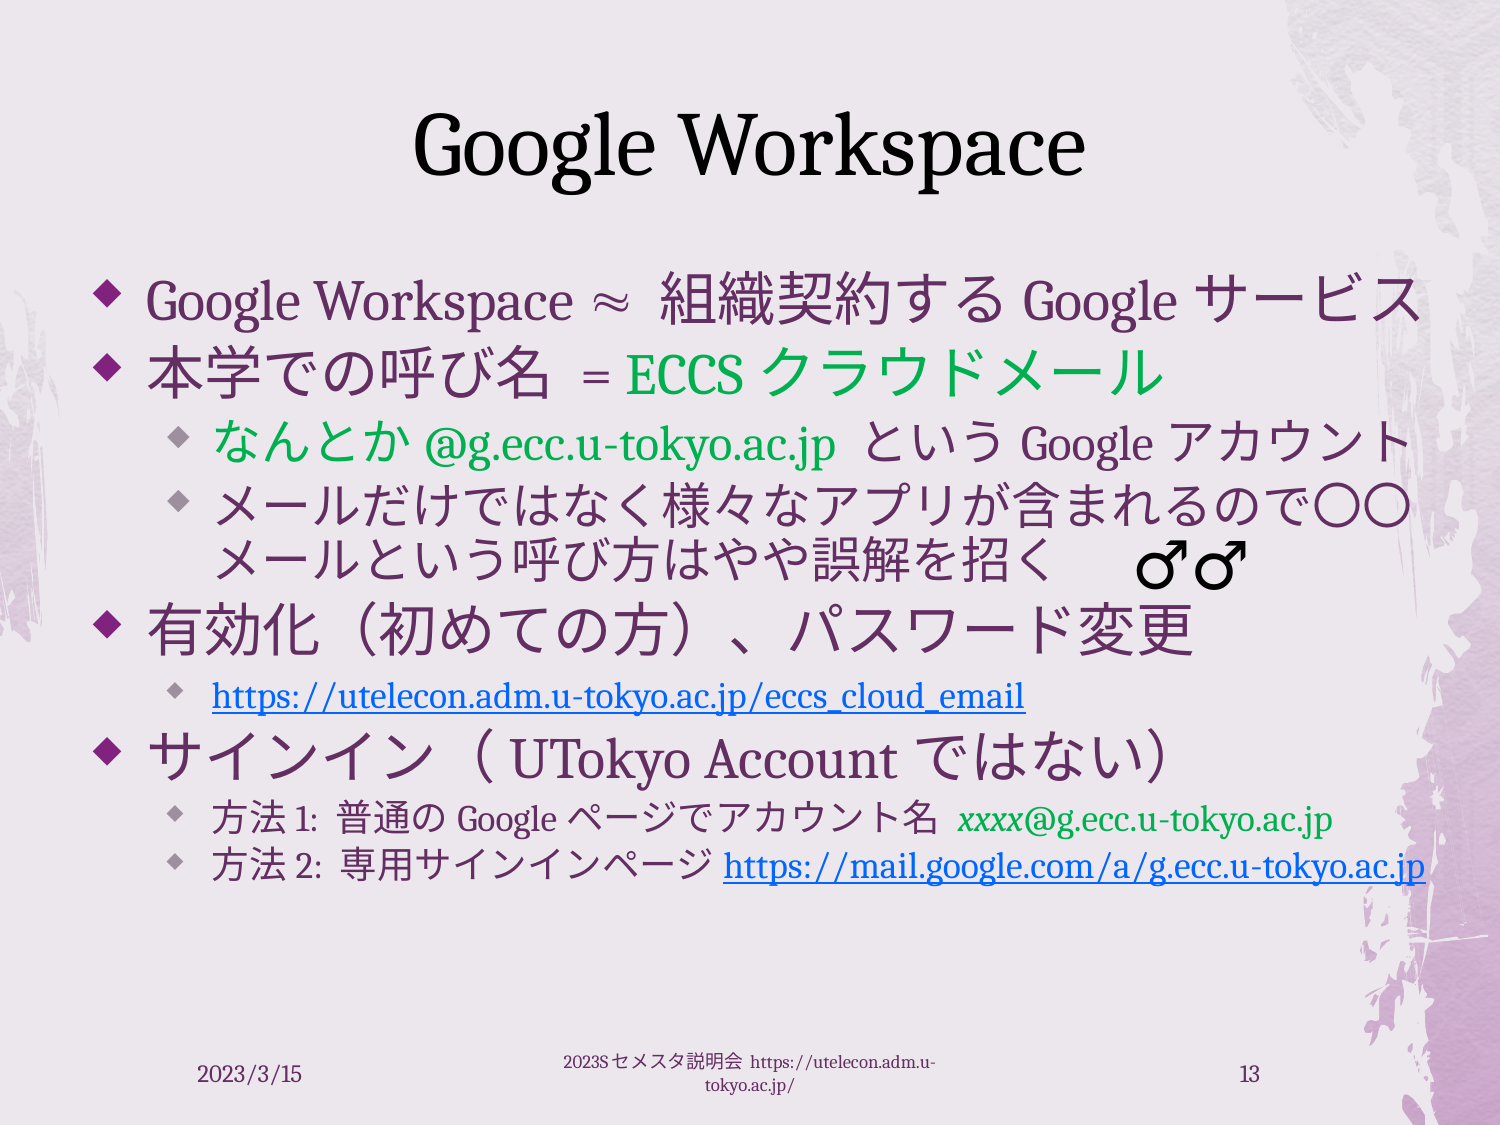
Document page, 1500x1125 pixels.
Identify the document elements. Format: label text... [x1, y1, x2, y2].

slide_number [75, 1042, 425, 1103]
list Google Workspace  組織契約するGoogleサービス 本学での呼び名 = ECCSクラウドメール なんとか@g.ecc.u-tokyo.ac.jp というGoogleアカウント メールだけではなく様々なアプリが含まれるので〇〇メールという呼び方はやや誤解を招く 有効化（初めての方）、パスワード変更 https://utelecon.adm.u-tokyo.ac.jp/eccs_cloud_email サインイン（UTokyo Accountではない） 方法1: 普通のGoogleページでアカウント名 xxxx@g.ecc.u-tokyo.ac.jp 方法2: 専用サインインページhttps://mail.google.com/a/g.ecc.u-tokyo.ac.jp [75, 262, 1471, 1059]
footer 2023Sセメスタ説明会 https://utelecon.adm.u-tokyo.ac.jp/ [512, 1042, 988, 1103]
title Google Workspace [75, 45, 1425, 233]
text_box 🙇‍♂️ [1116, 515, 1269, 610]
slide_number 13 [1074, 1042, 1425, 1103]
